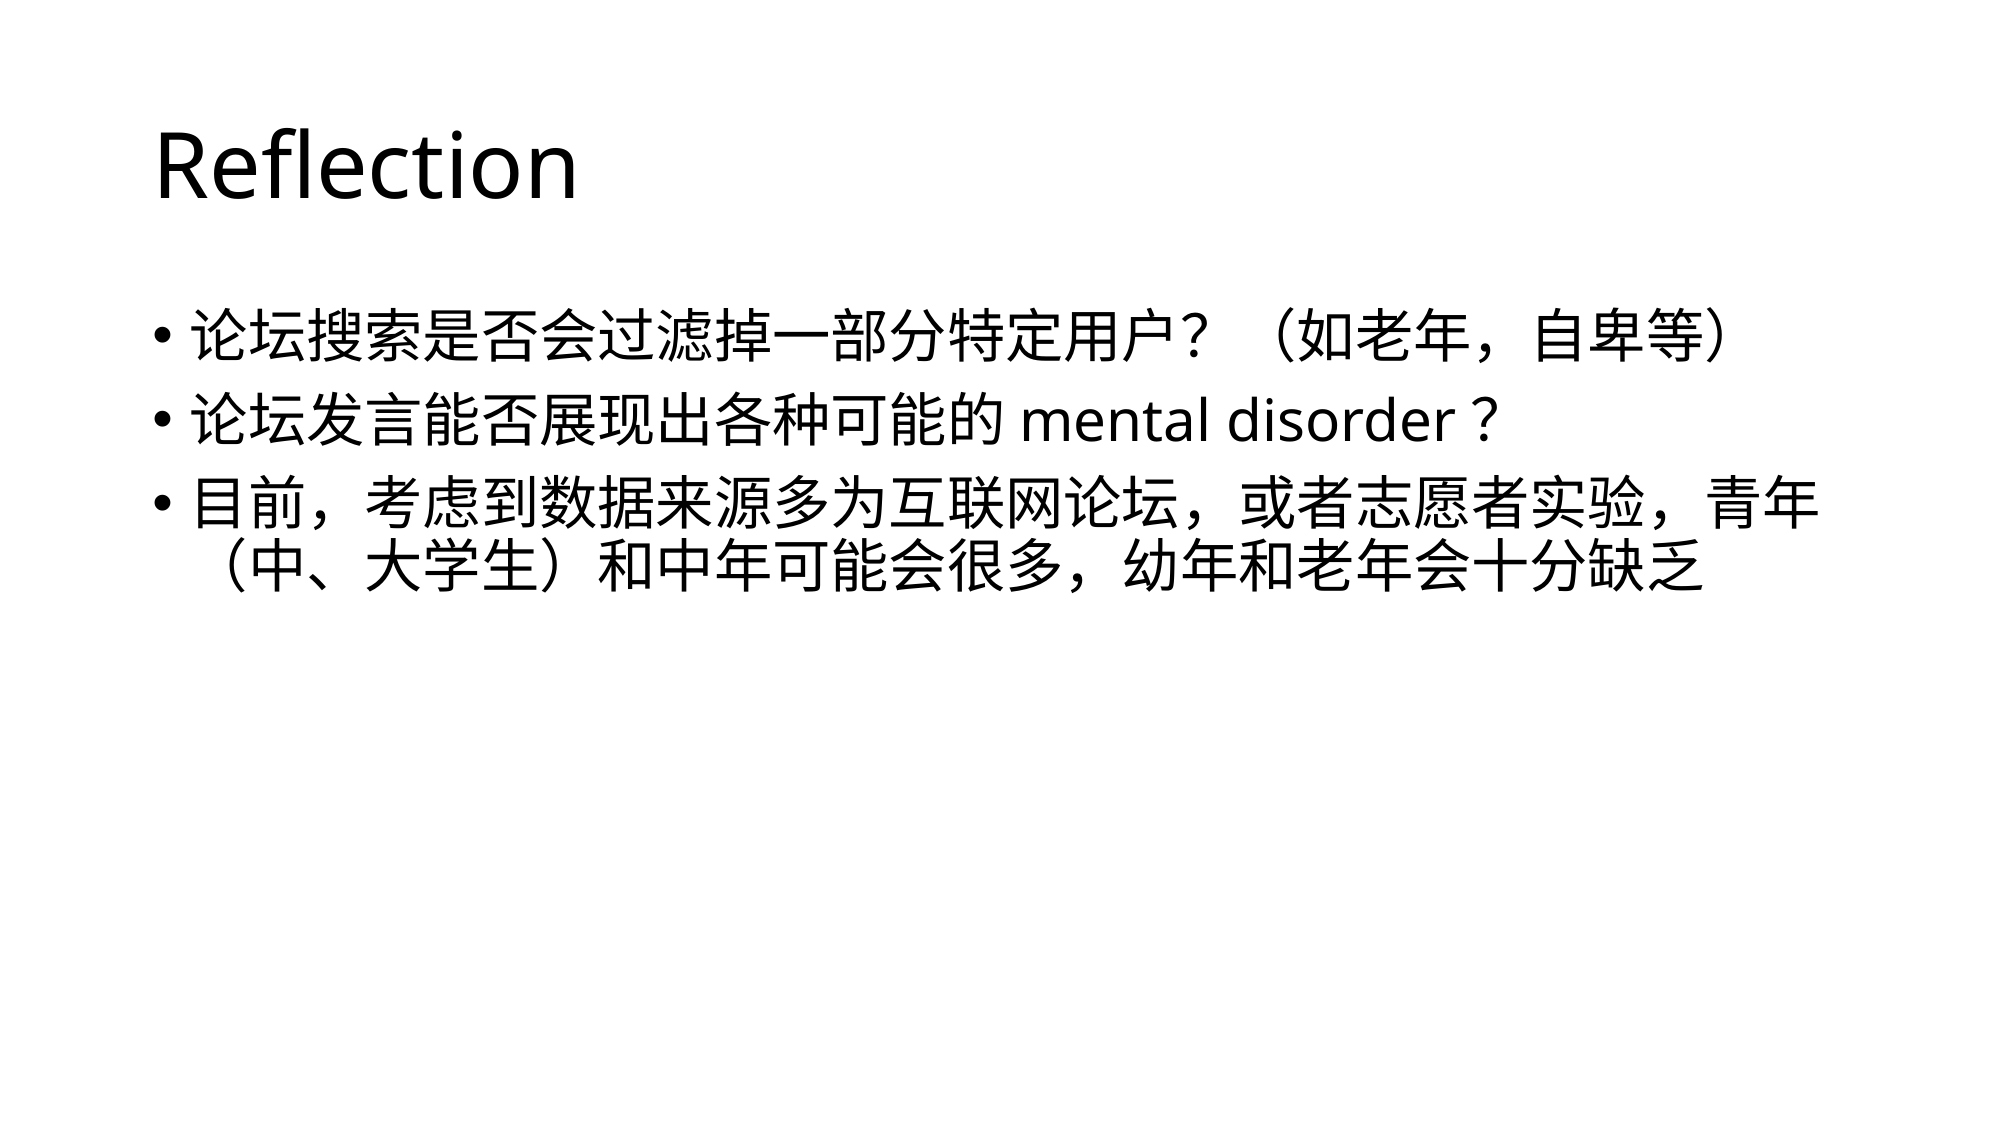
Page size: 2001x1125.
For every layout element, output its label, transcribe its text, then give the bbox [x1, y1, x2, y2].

title Reflection [137, 59, 1863, 278]
list 论坛搜索是否会过滤掉一部分特定用户？（如老年，自卑等） 论坛发言能否展现出各种可能的mental disorder？ 目前，考虑到数据来源多为互联网论坛，或者志愿者实验，青年（中、大学生）和中年可能会很多，幼年和老年会十分缺乏 [137, 299, 1863, 1014]
